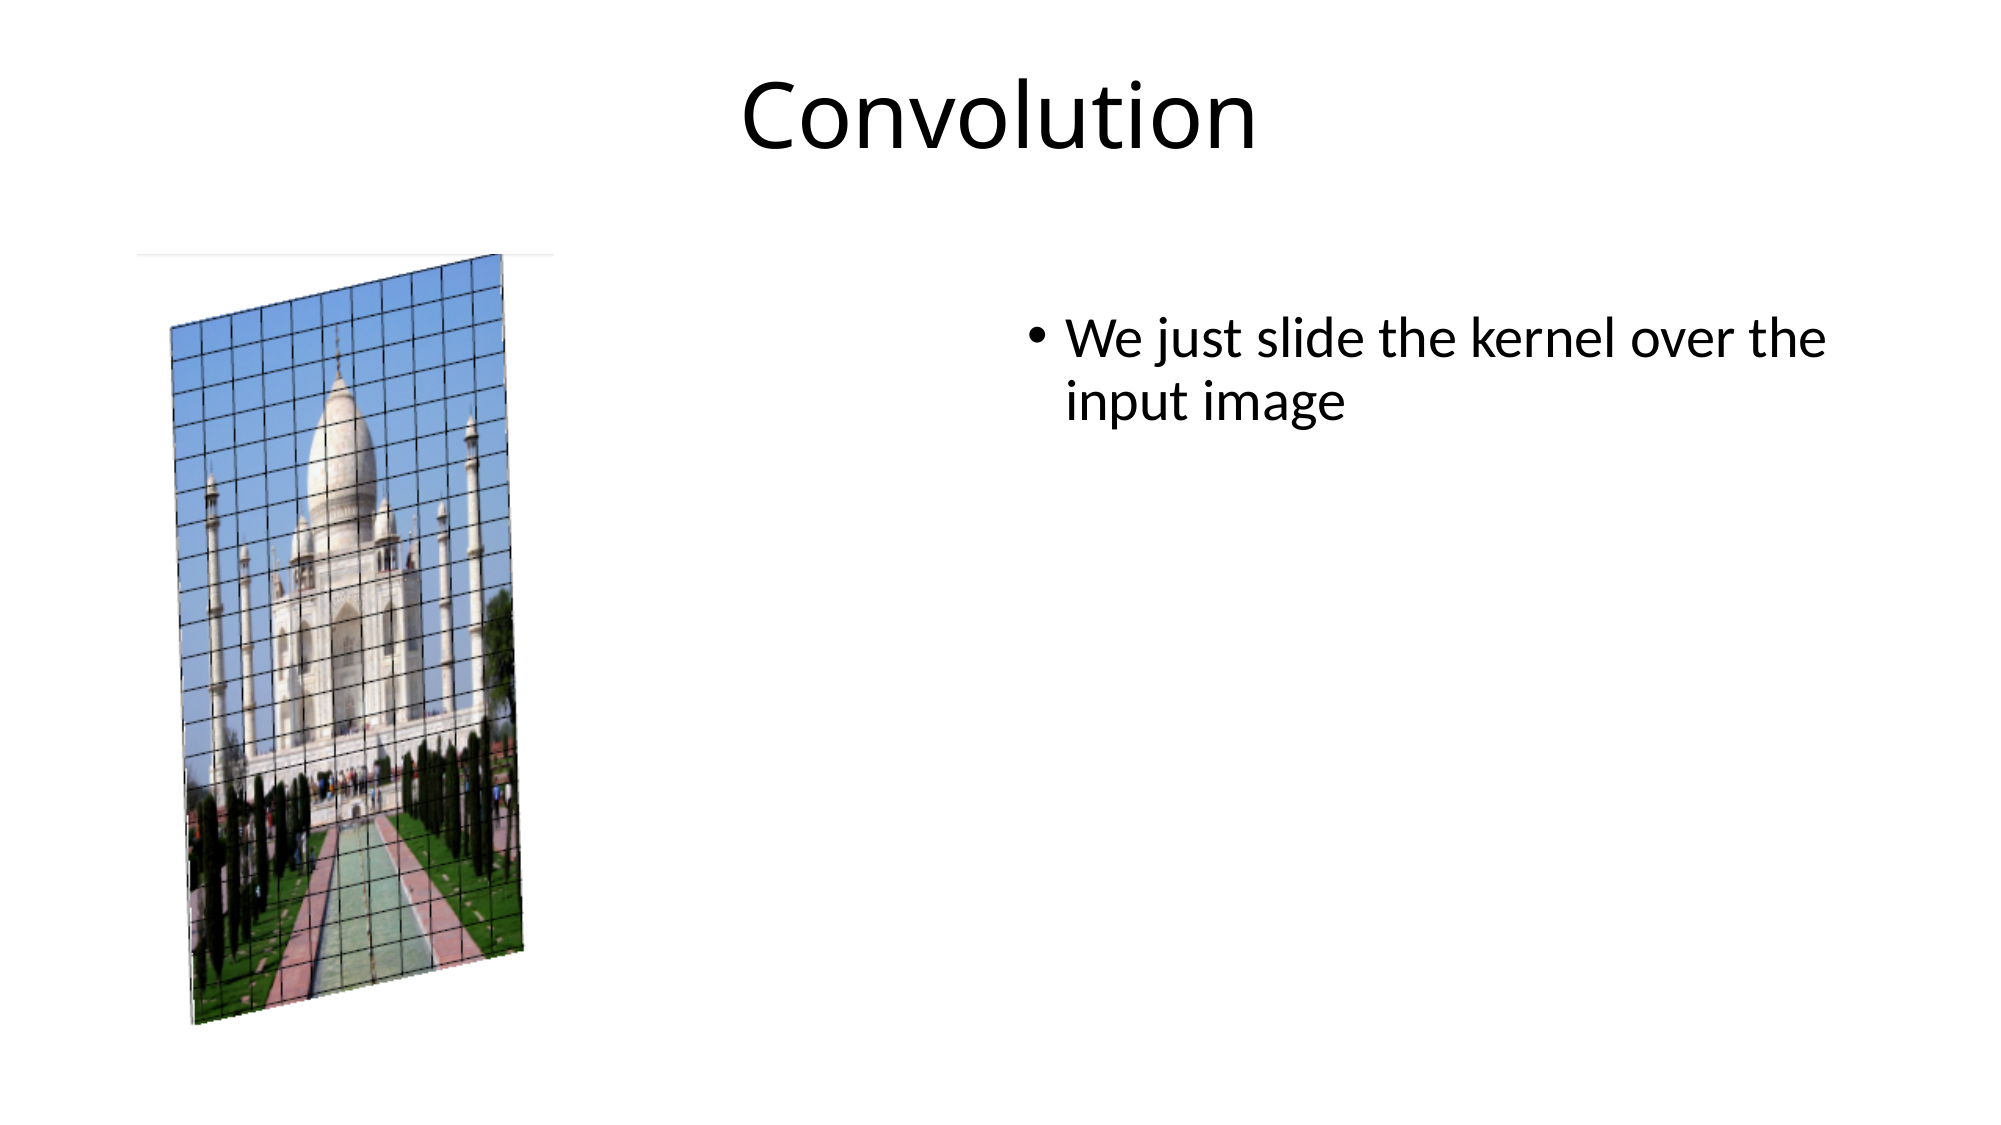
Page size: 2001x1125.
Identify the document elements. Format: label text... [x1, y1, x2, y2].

list We just slide the kernel over the input image [1012, 299, 1863, 1014]
title Convolution [137, 59, 1863, 178]
picture [137, 254, 557, 1058]
